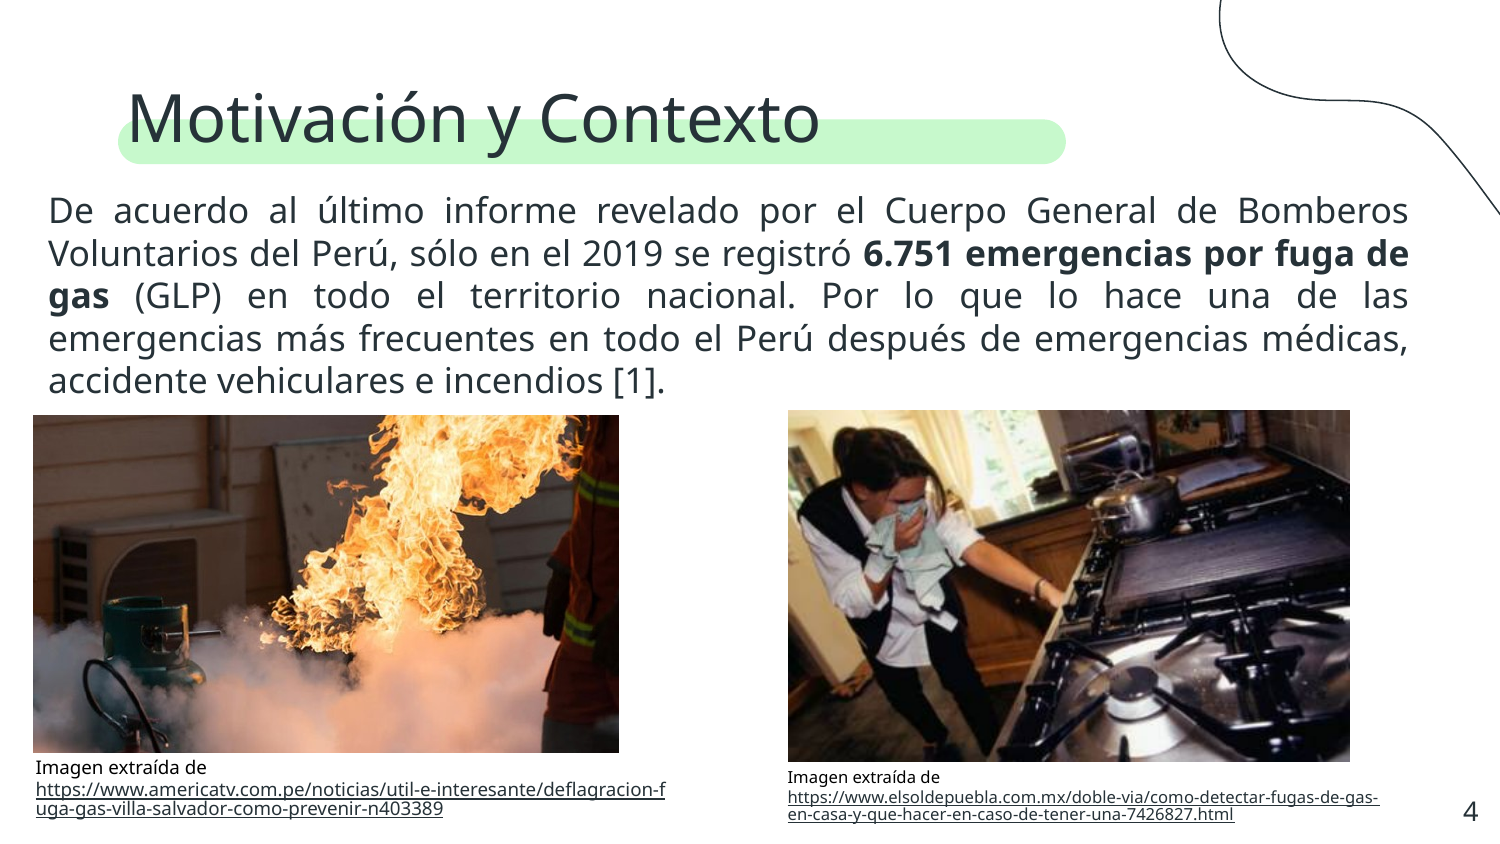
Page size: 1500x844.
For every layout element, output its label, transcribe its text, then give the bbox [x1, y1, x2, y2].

title Motivación y Contexto [111, 60, 1010, 162]
list De acuerdo al último informe revelado por el Cuerpo General de Bomberos Voluntarios del Perú, sólo en el 2019 se registró 6.751 emergencias por fuga de gas (GLP) en todo el territorio nacional. Por lo que lo hace una de las emergencias más frecuentes en todo el Perú después de emergencias médicas, accidente vehiculares e incendios [1]. [33, 173, 1425, 405]
picture [32, 415, 619, 753]
text_box Imagen extraída de https://www.elsoldepuebla.com.mx/doble-via/como-detectar-fugas-de-gas-en-casa-y-que-hacer-en-caso-de-tener-una-7426827.html [772, 752, 1404, 826]
slide_number ‹#› [1403, 779, 1494, 844]
text_box Imagen extraída de https://www.americatv.com.pe/noticias/util-e-interesante/deflagracion-fuga-gas-villa-salvador-como-prevenir-n403389 [20, 740, 682, 819]
picture [787, 409, 1350, 762]
